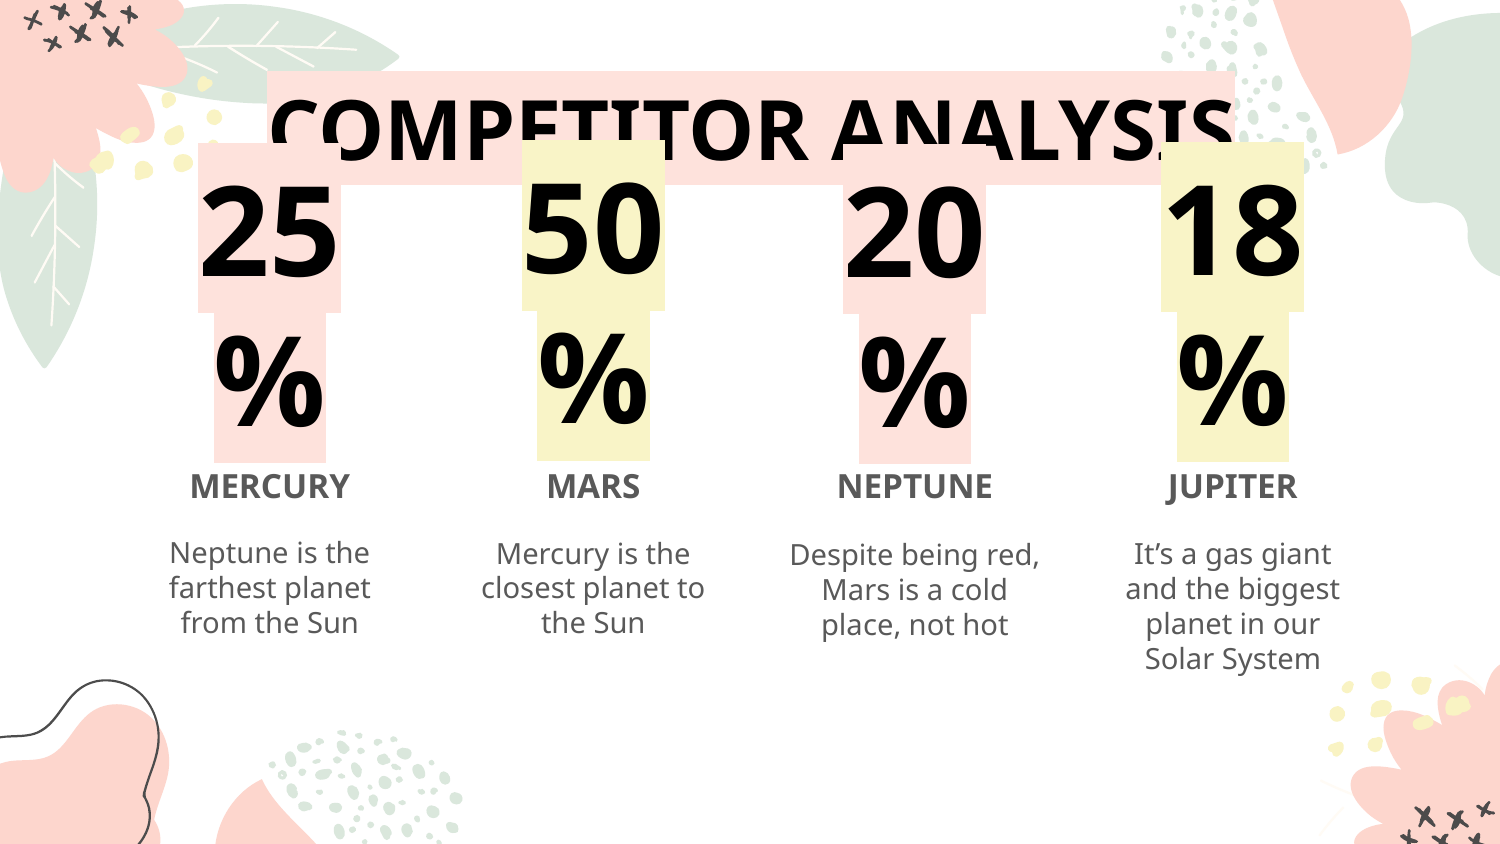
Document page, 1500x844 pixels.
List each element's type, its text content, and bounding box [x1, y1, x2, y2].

title 18% [1091, 260, 1375, 466]
title 25% [128, 261, 411, 467]
subtitle JUPITER [1091, 466, 1375, 505]
subtitle It’s a gas giant and the biggest planet in our Solar System [1091, 520, 1375, 655]
subtitle MERCURY [128, 467, 411, 505]
title 20% [773, 262, 1056, 468]
subtitle MARS [452, 464, 735, 505]
subtitle Despite being red, Mars is a cold place, not hot [773, 520, 1056, 656]
subtitle NEPTUNE [773, 468, 1056, 505]
title COMPETITOR ANALYSIS [112, 61, 1390, 156]
title 50% [452, 258, 735, 464]
subtitle Mercury is the closest planet to the Sun [452, 519, 735, 655]
subtitle Neptune is the farthest planet from the Sun [128, 519, 411, 655]
